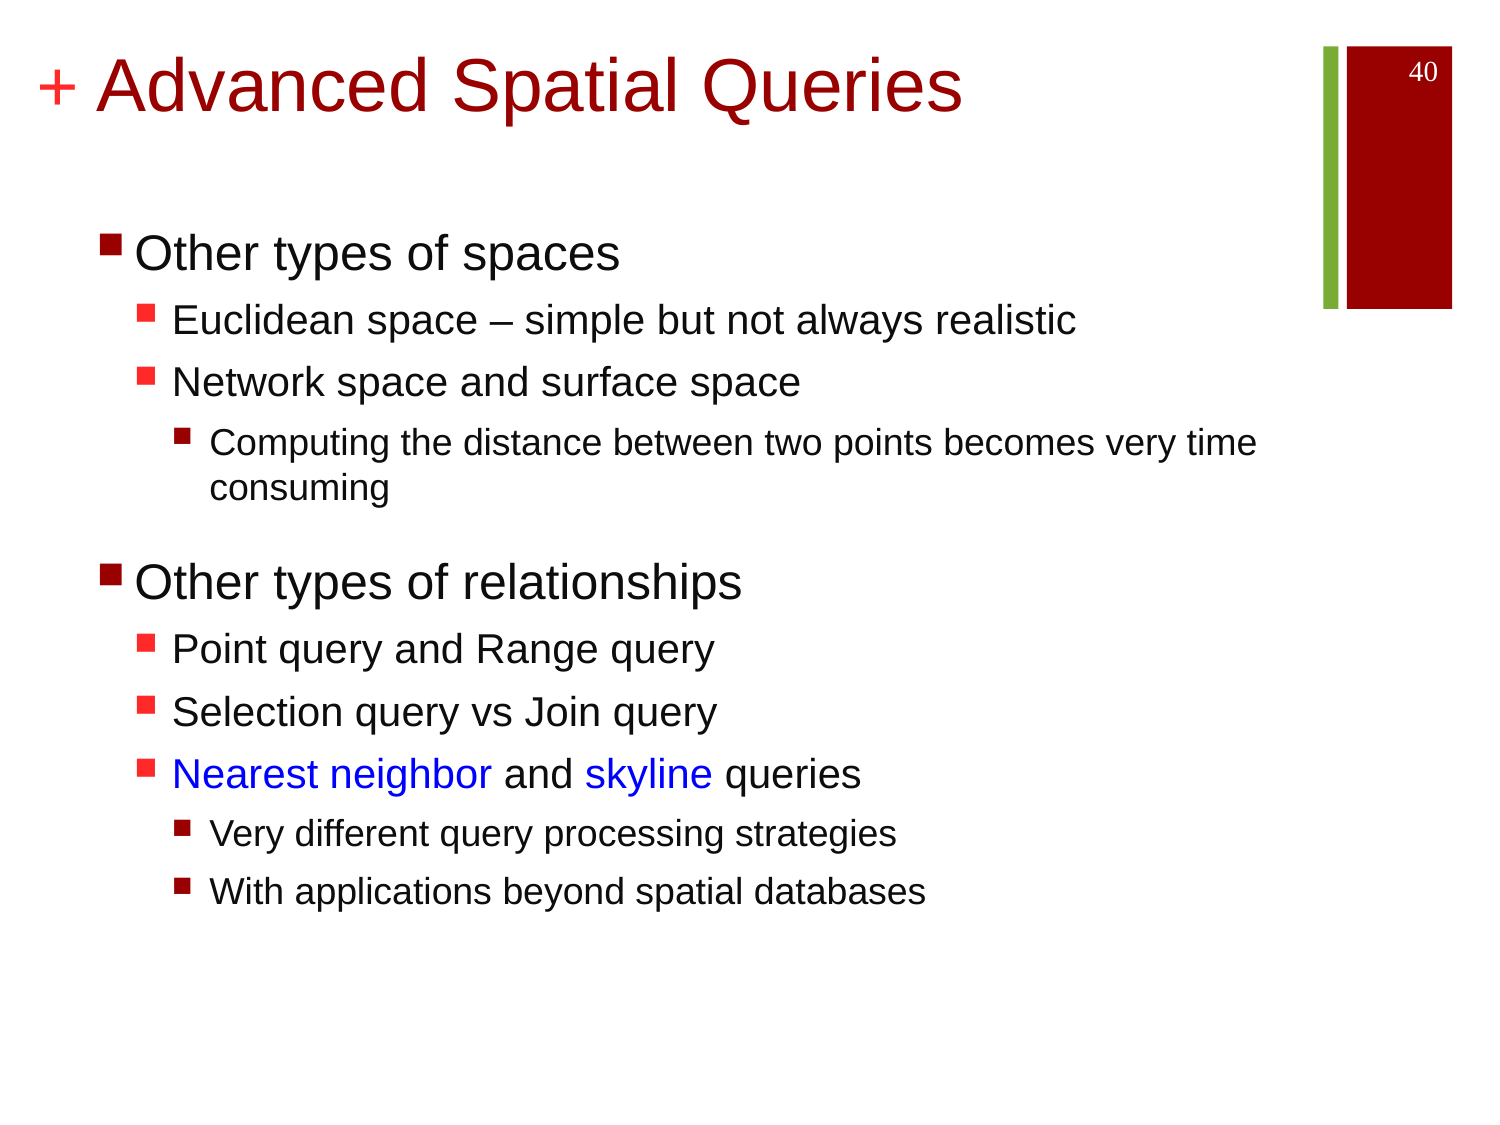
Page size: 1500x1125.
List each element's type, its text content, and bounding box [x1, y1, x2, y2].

title Advanced Spatial Queries [81, 29, 1322, 212]
list Other types of spaces Euclidean space – simple but not always realistic Network space and surface space Computing the distance between two points becomes very time consuming Other types of relationships Point query and Range query Selection query vs Join query Nearest neighbor and skyline queries Very different query processing strategies With applications beyond spatial databases [81, 212, 1322, 1025]
slide_number 40 [1362, 39, 1454, 100]
